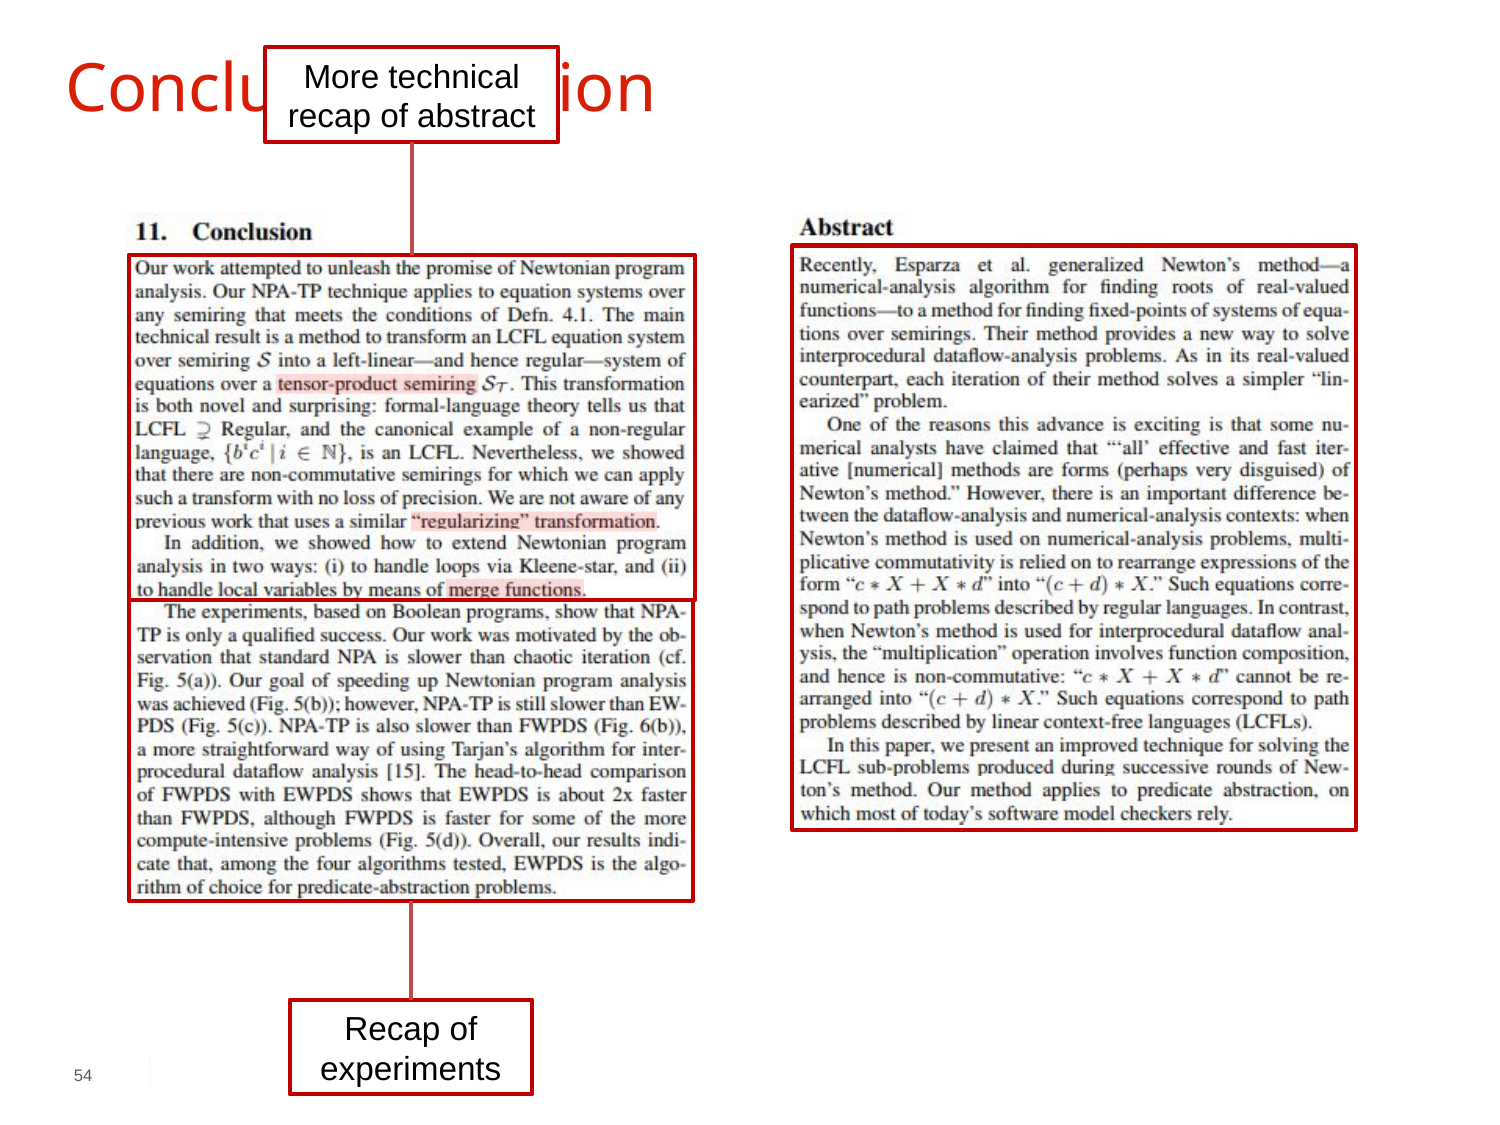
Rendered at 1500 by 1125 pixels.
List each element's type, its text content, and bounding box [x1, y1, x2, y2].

text_box Recap of experiments [289, 999, 533, 1095]
text_box More technical recap of abstract [265, 47, 559, 142]
slide_number 54 [49, 1049, 101, 1101]
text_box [126, 211, 697, 900]
title Conclusion Section [50, 37, 1463, 175]
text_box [792, 211, 1362, 826]
